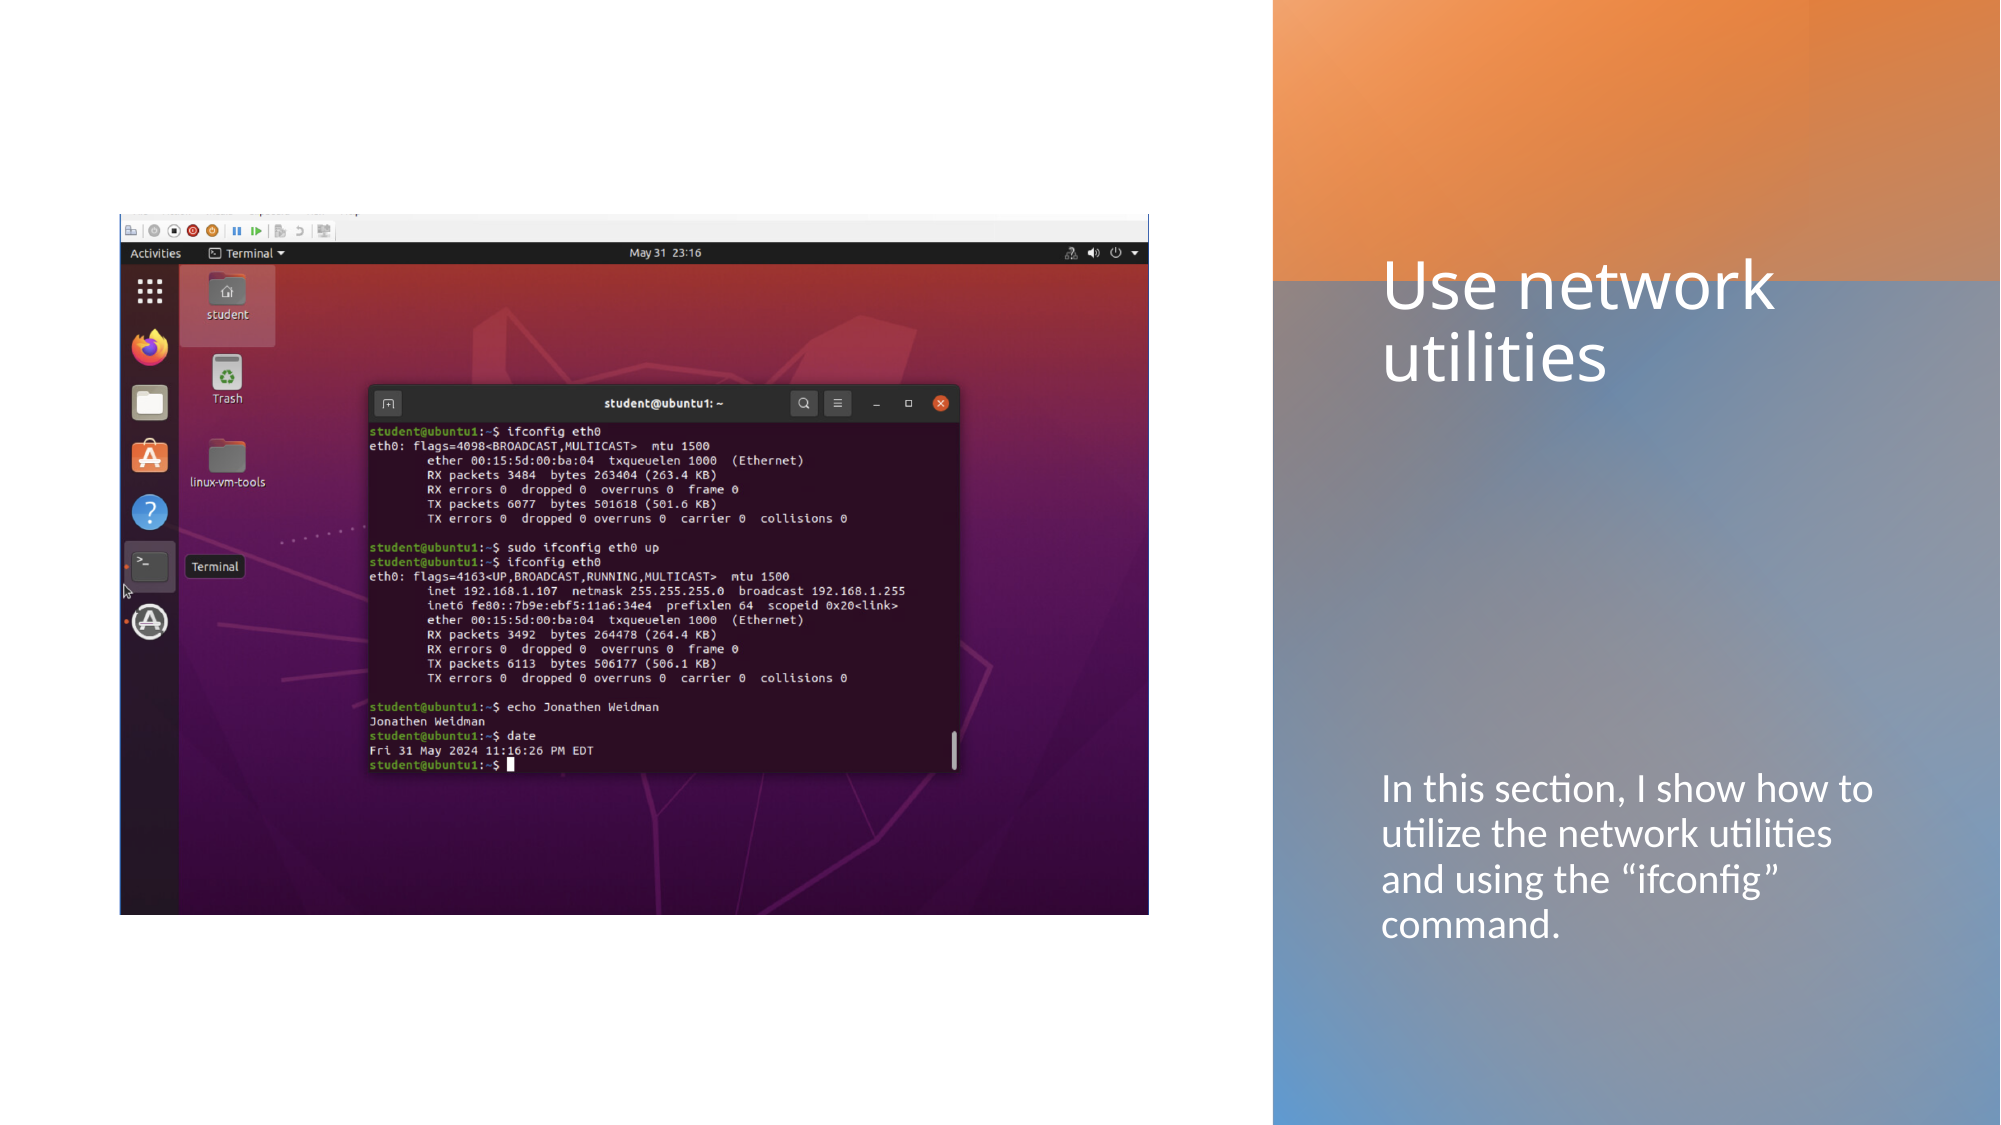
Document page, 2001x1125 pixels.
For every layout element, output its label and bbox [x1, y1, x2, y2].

text_box [1273, 0, 2000, 1125]
picture [119, 214, 1149, 915]
